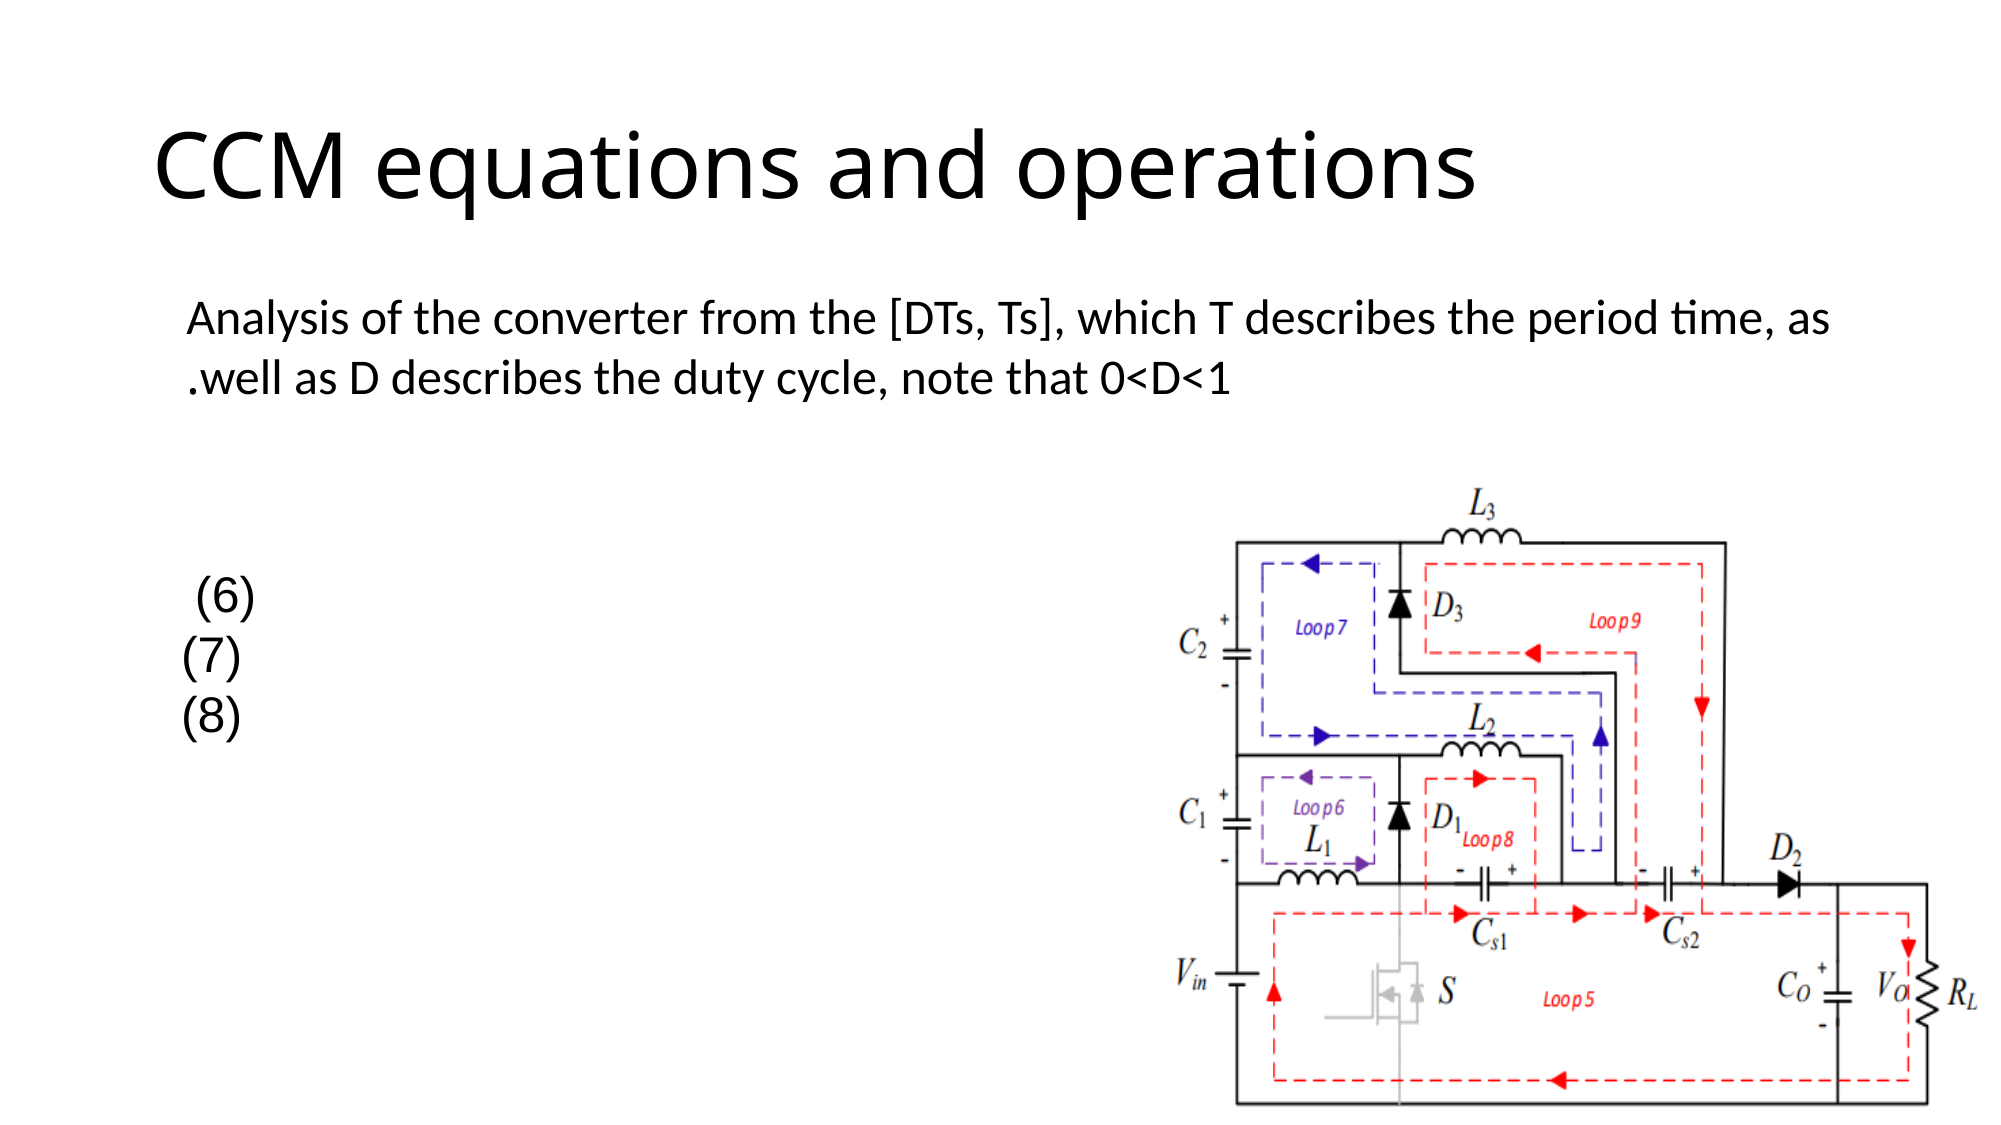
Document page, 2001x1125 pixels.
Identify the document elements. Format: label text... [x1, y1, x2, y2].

text_box Analysis of the converter from the [DTs, Ts], which T describes the period time, as well as D describes the duty cycle, note that 0<D<1. [171, 277, 1863, 412]
title CCM equations and operations [137, 59, 1863, 278]
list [1166, 470, 1995, 1125]
